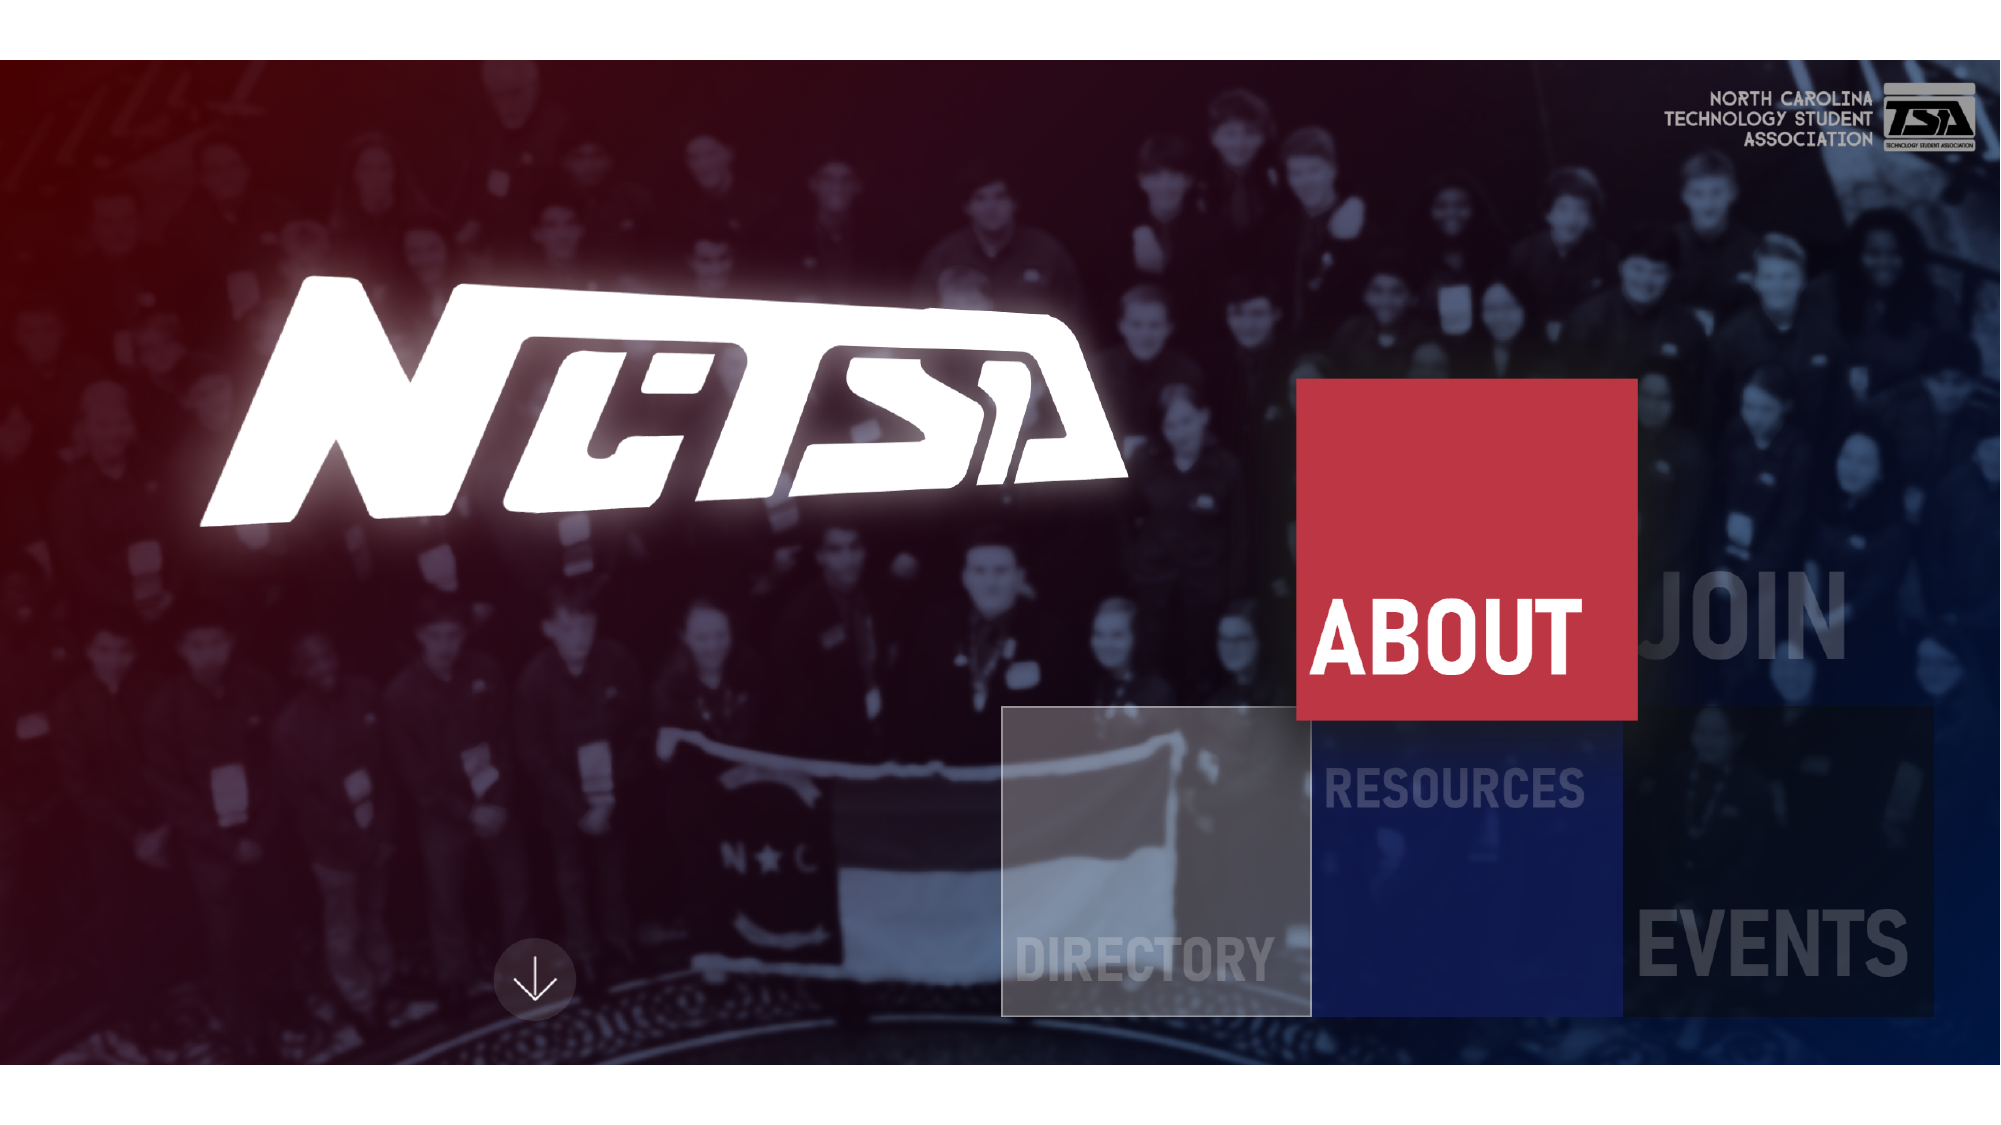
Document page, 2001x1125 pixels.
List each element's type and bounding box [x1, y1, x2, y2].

picture [0, 60, 2000, 1065]
